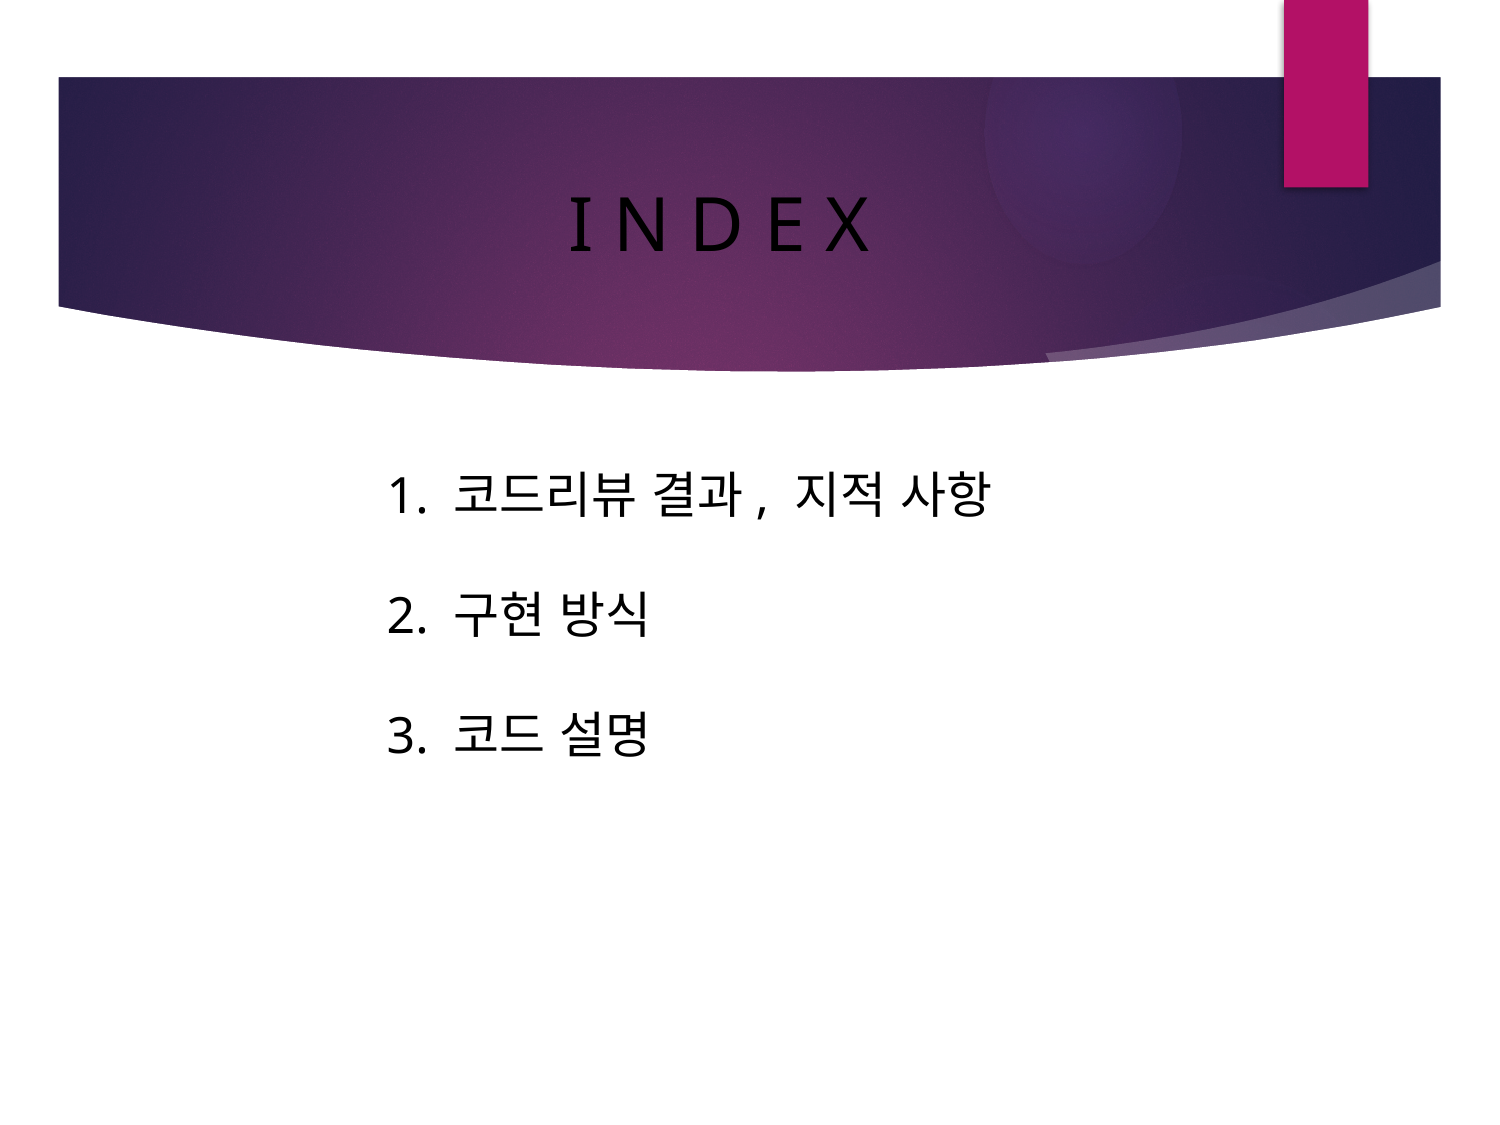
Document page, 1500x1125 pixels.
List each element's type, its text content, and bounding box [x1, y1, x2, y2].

text_box I N D E X [532, 169, 906, 274]
text_box 1. 코드리뷰 결과, 지적 사항 2. 구현 방식 3. 코드 설명 [371, 456, 1124, 816]
